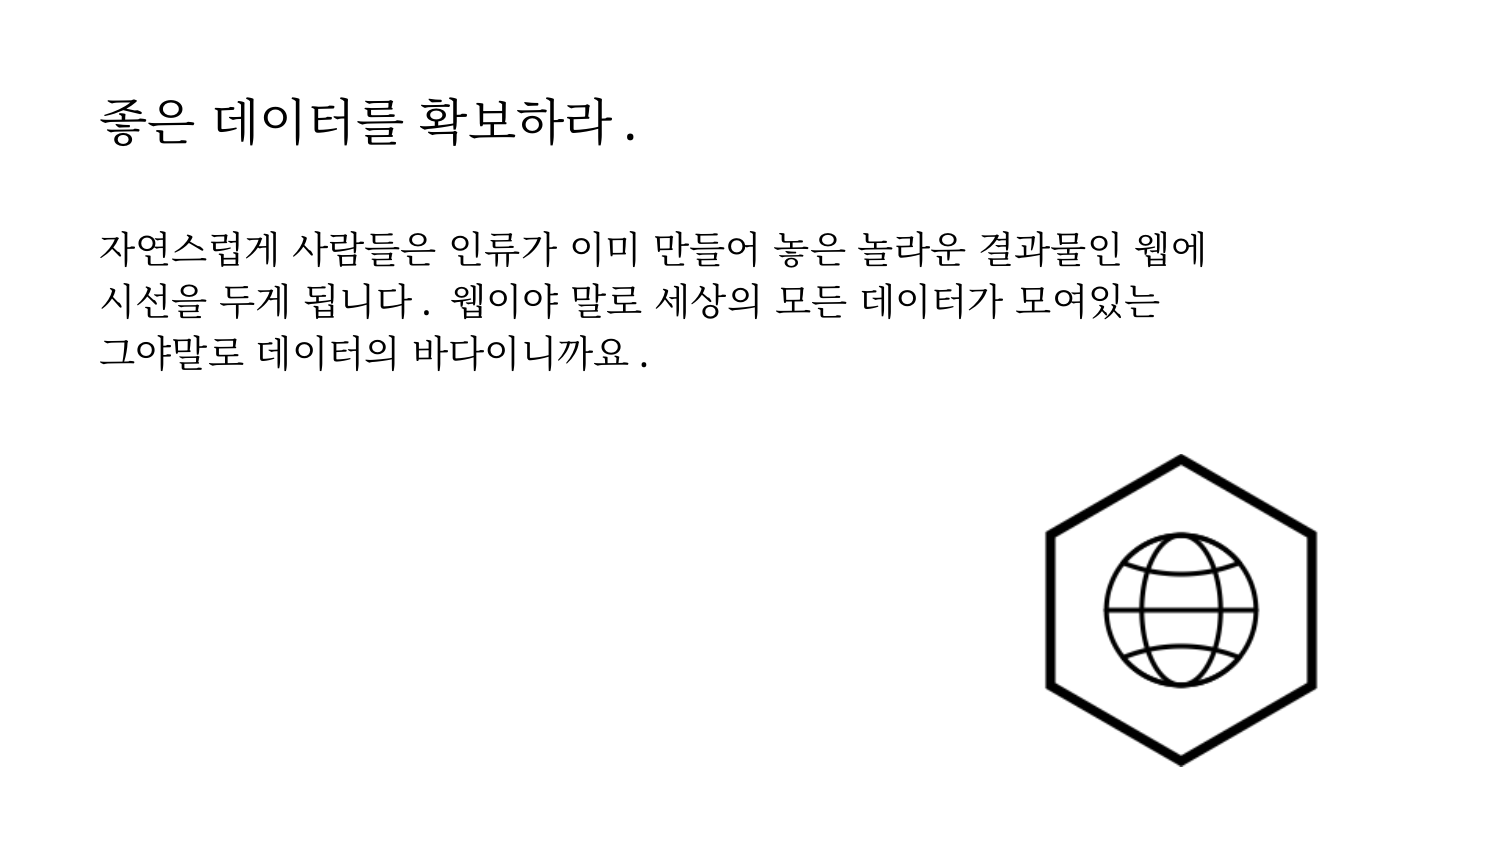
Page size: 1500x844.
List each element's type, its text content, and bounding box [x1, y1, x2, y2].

picture [1024, 454, 1338, 768]
title 좋은 데이터를 확보하라. 자연스럽게 사람들은 인류가 이미 만들어 놓은 놀라운 결과물인 웹에 시선을 두게 됩니다. 웹이야 말로 세상의 모든 데이터가 모여있는 그야말로 데이터의 바다이니까요. [84, 66, 1308, 478]
